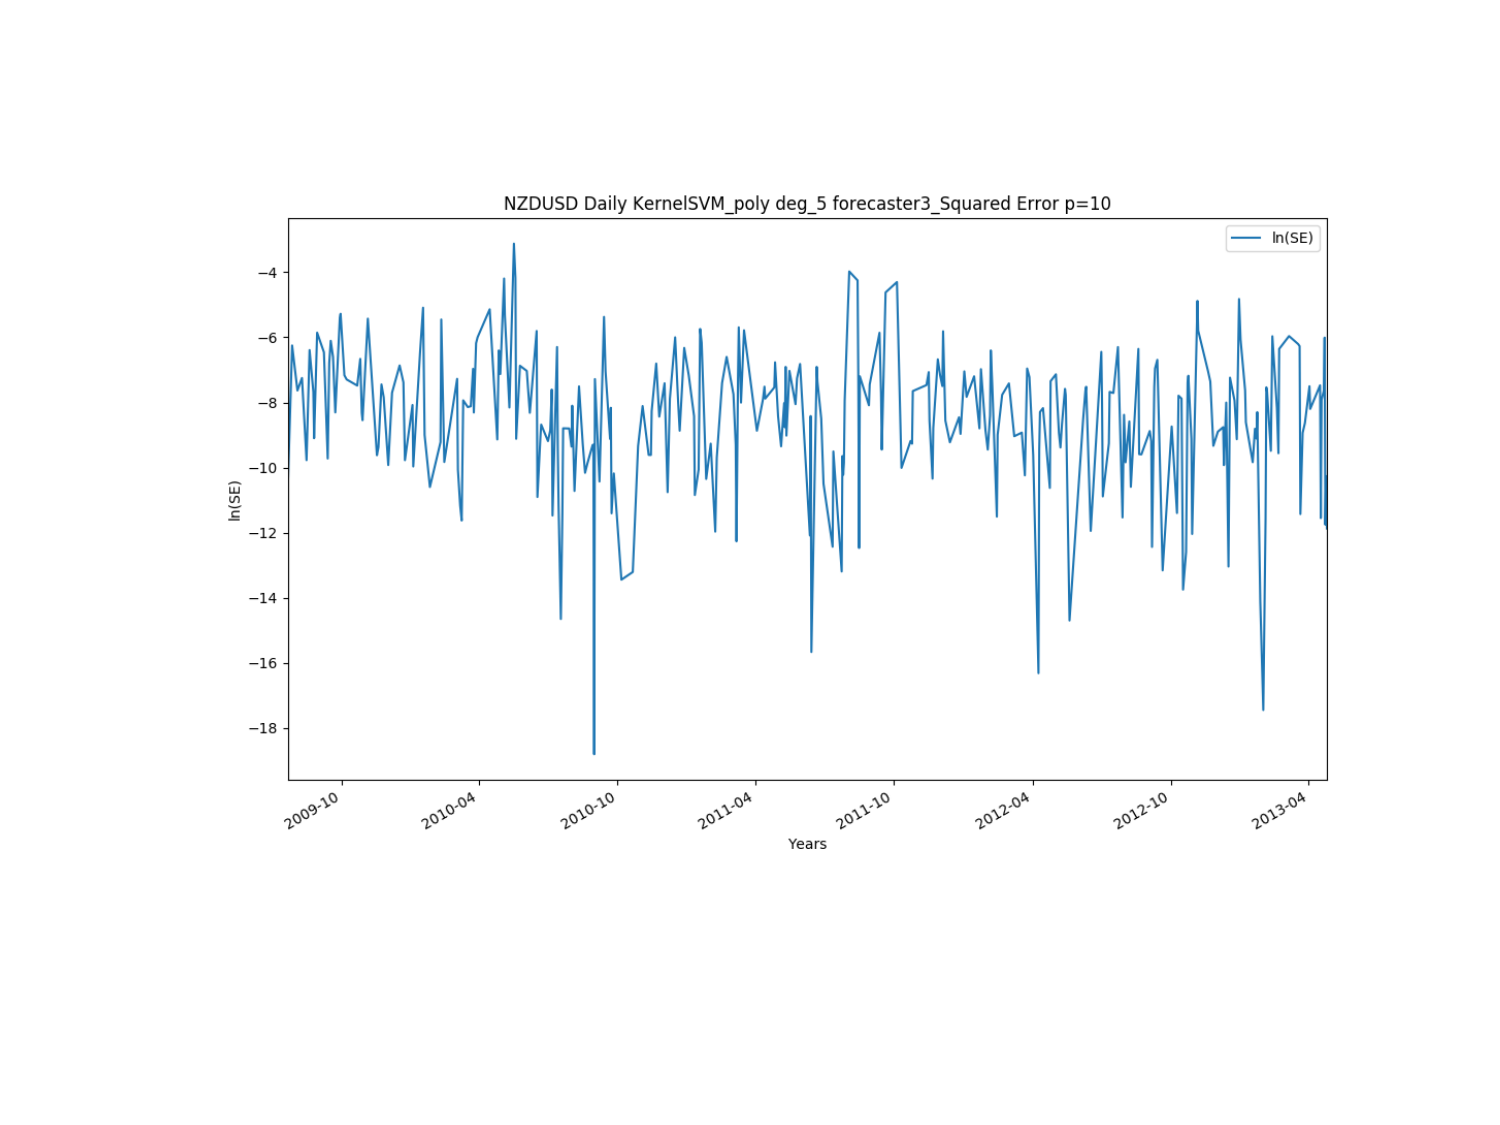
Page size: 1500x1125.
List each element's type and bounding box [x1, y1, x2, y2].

picture [119, 119, 1461, 946]
